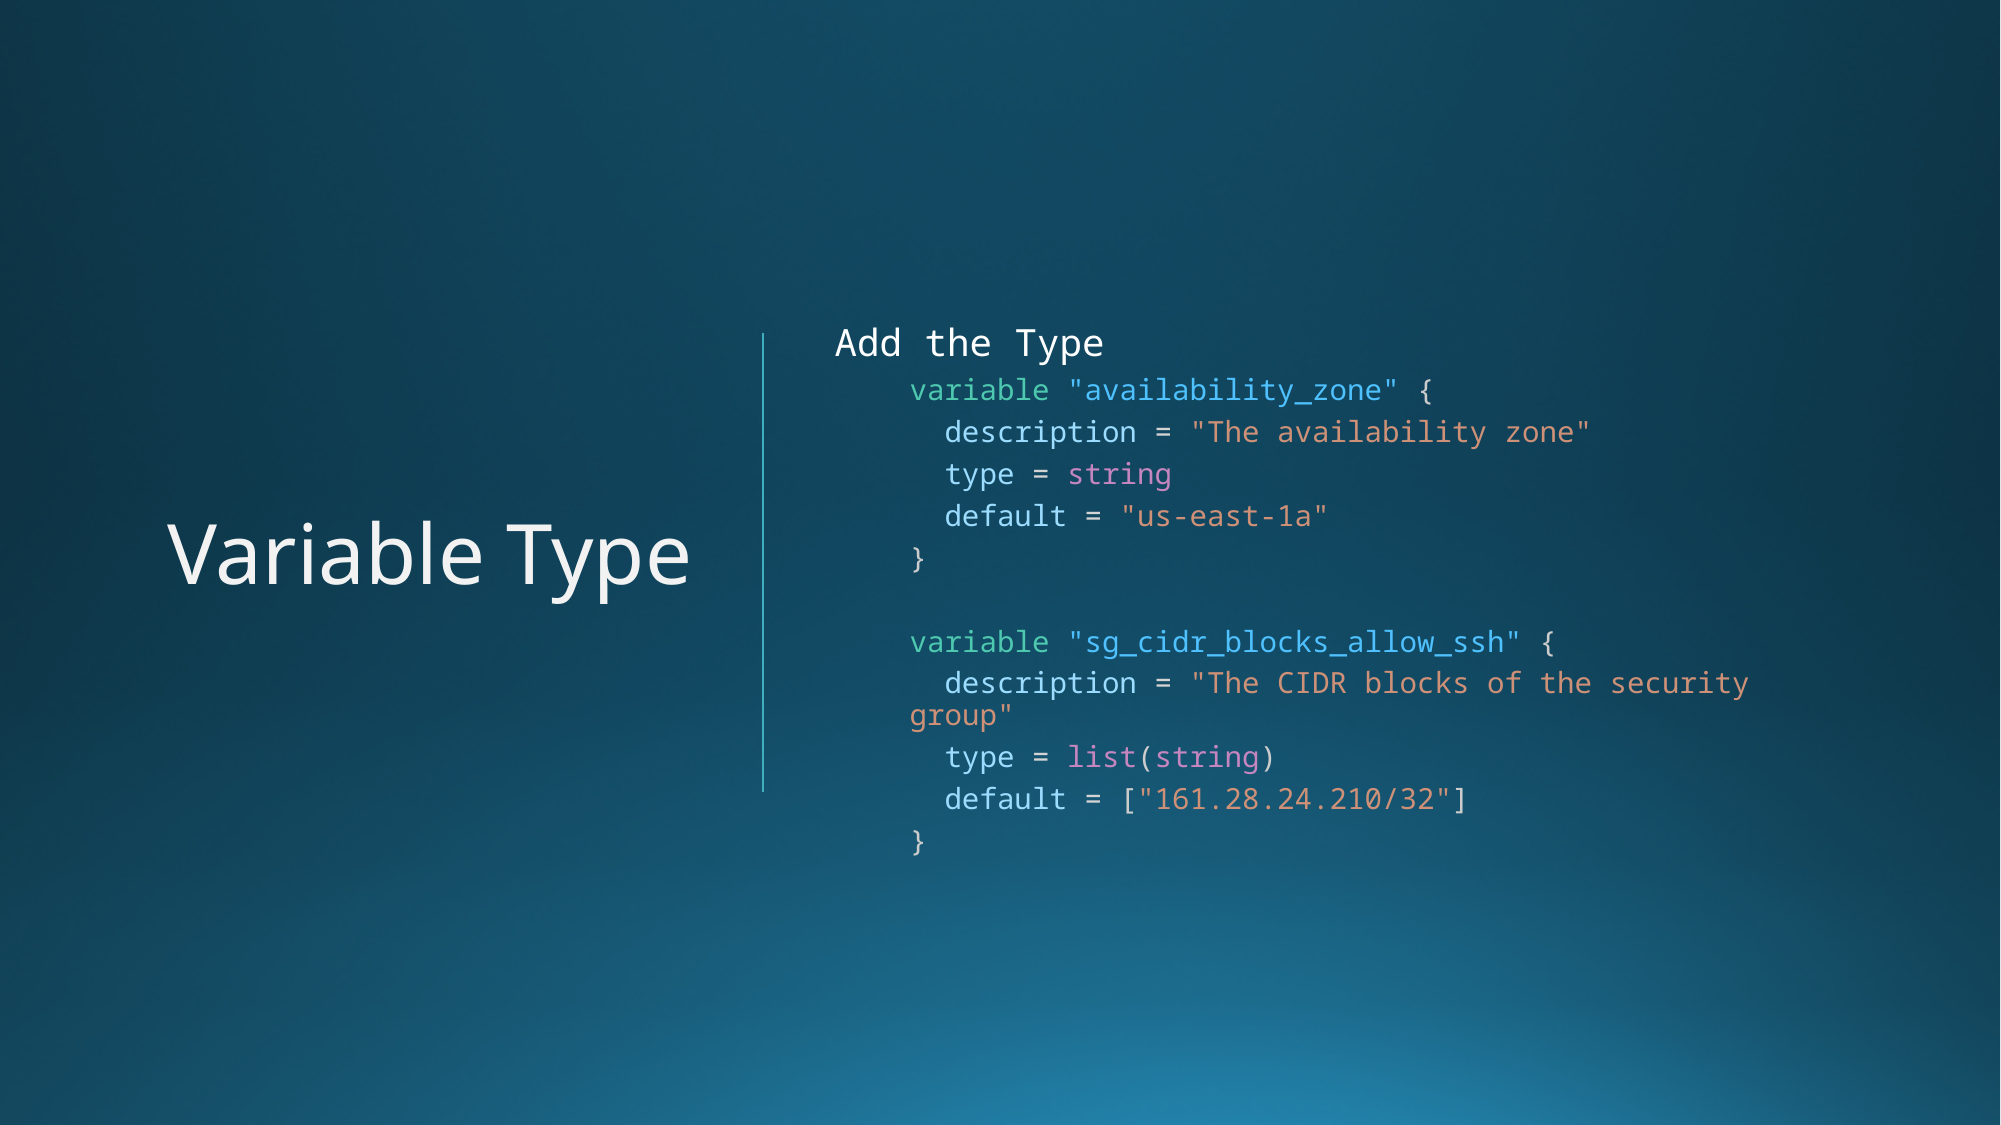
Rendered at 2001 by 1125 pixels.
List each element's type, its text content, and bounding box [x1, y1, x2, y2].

title Variable Type [137, 183, 708, 942]
text_box [0, 0, 2000, 1125]
list Add the Type variable "availability_zone" { description = "The availability zone" type = string default = "us-east-1a" } variable "sg_cidr_blocks_allow_ssh" { description = "The CIDR blocks of the security group" type = list(string) default = ["161.28.24.210/32"] } [819, 88, 1847, 1080]
